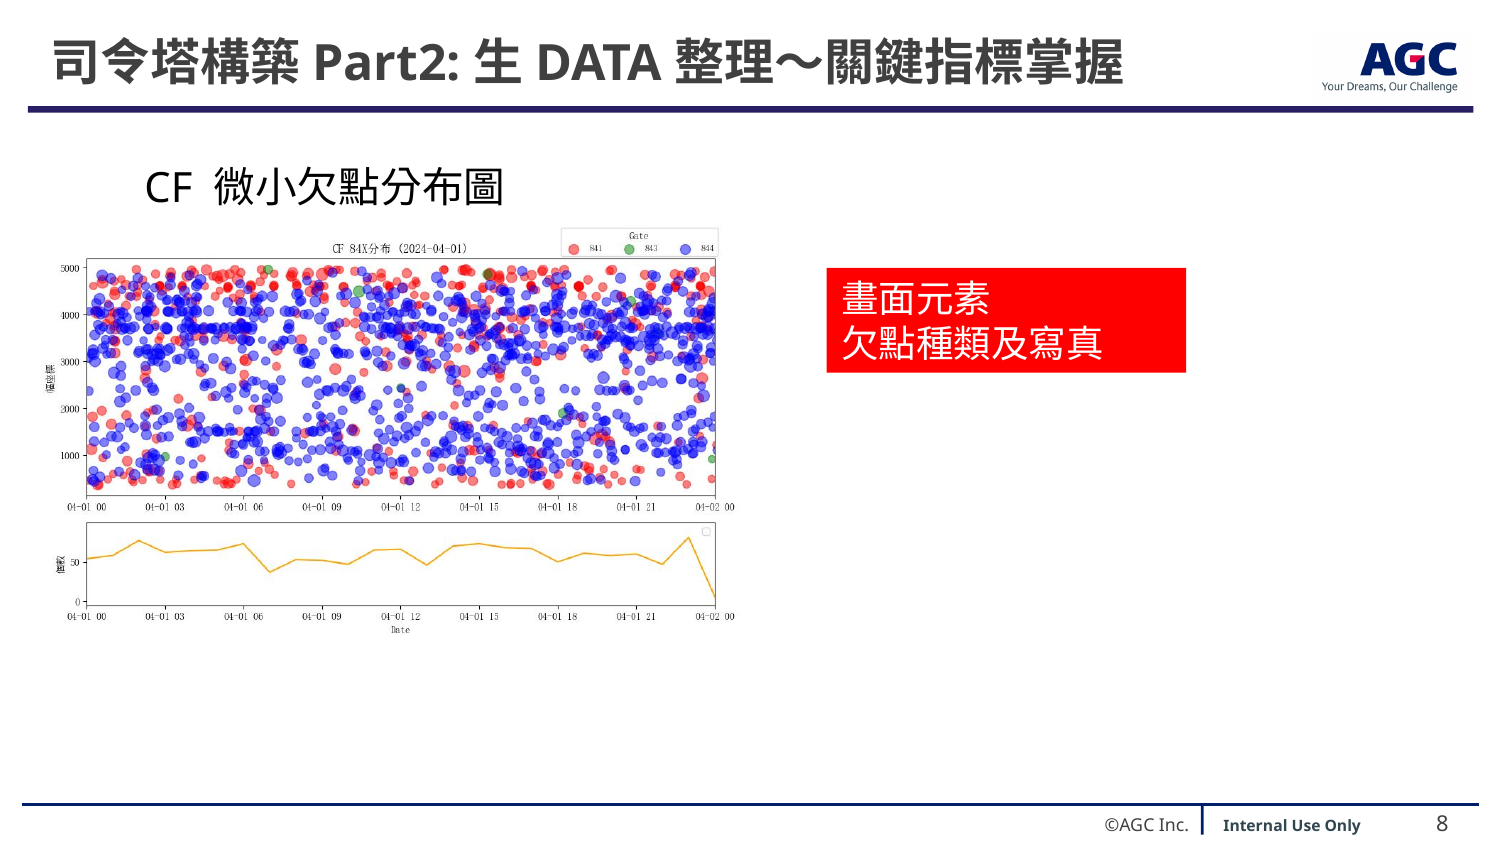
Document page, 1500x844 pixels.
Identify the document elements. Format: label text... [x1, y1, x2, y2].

picture [35, 219, 745, 645]
title 司令塔構築Part2:生DATA整理～關鍵指標掌握 [35, 22, 1300, 106]
text_box 畫面元素 欠點種類及寫真 [826, 267, 1187, 373]
picture [1306, 27, 1473, 106]
text_box CF 微小欠點分布圖 [129, 153, 544, 219]
